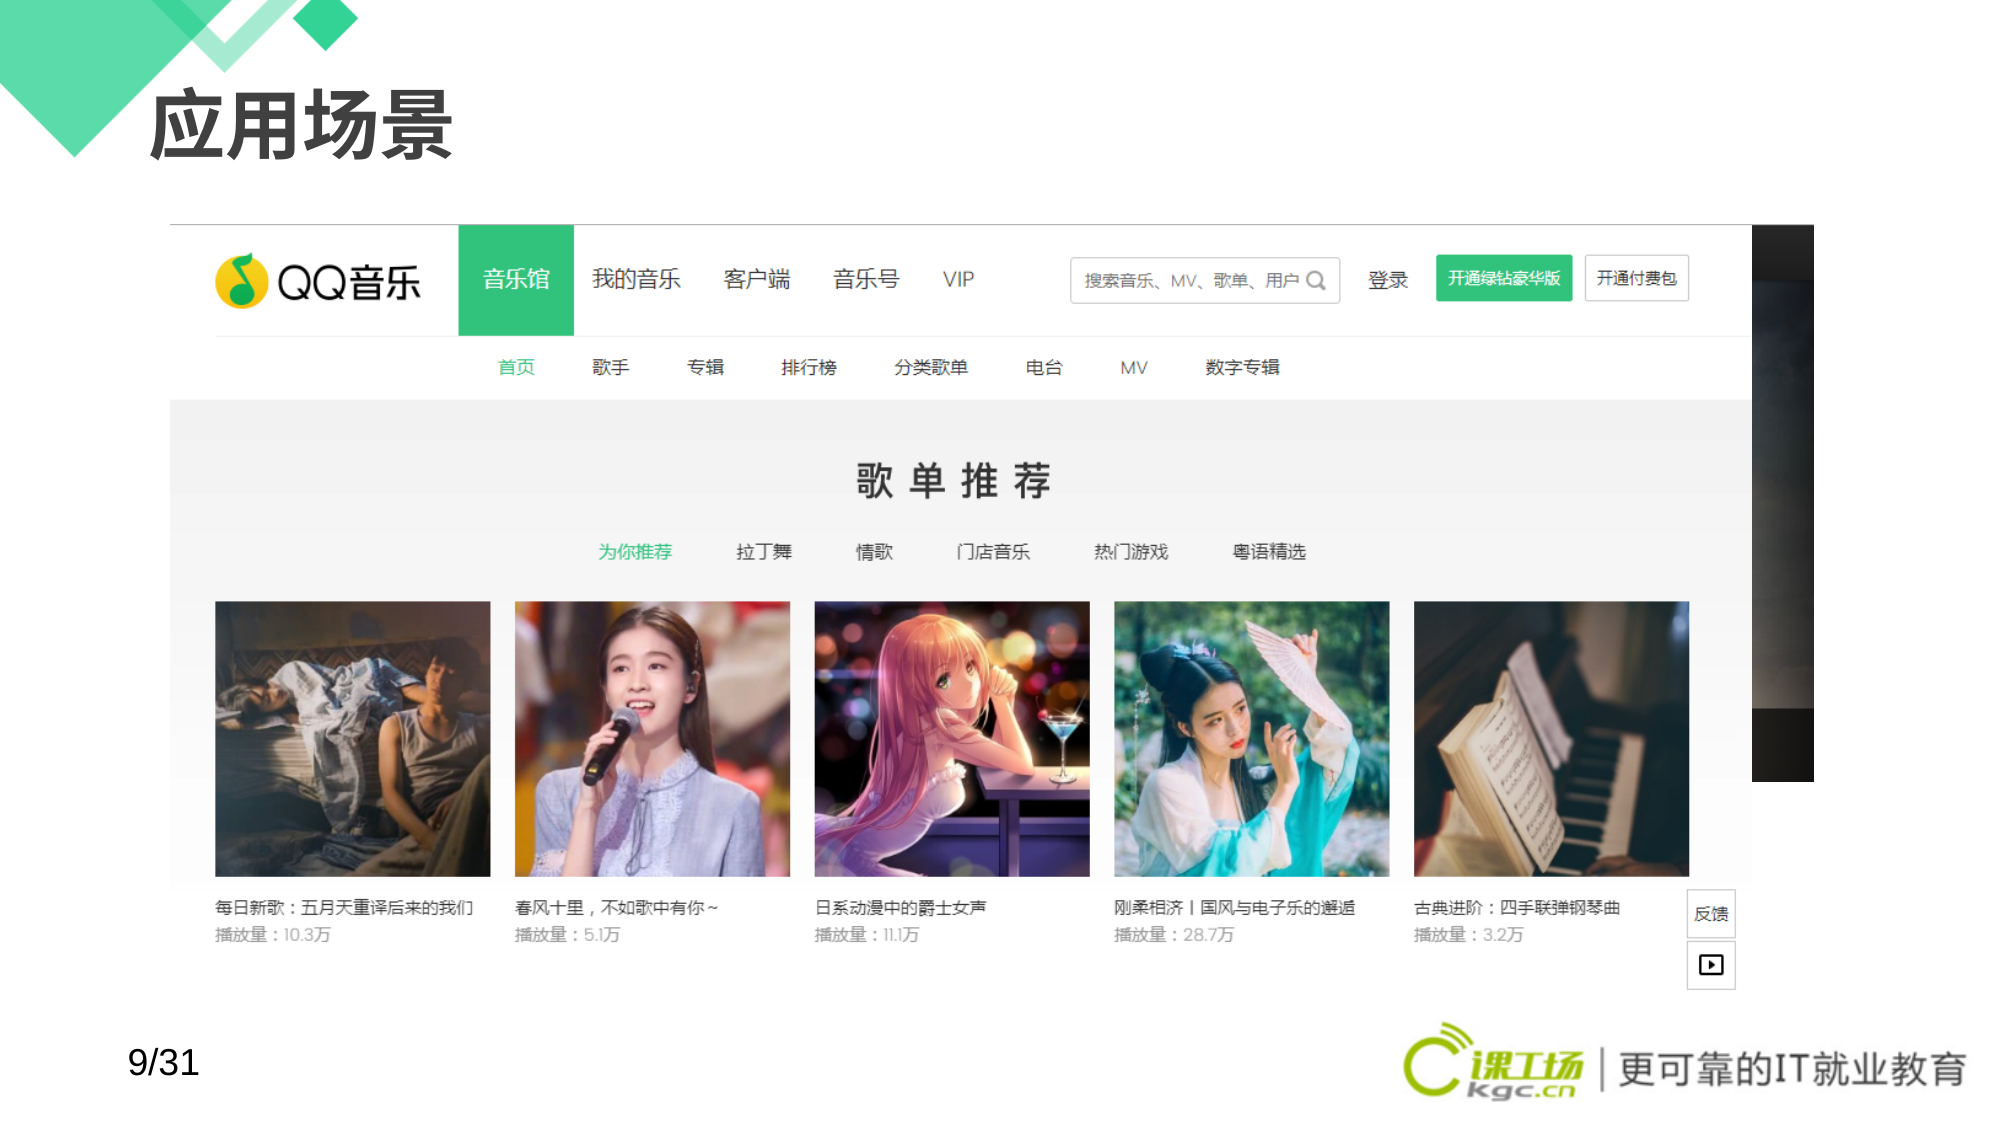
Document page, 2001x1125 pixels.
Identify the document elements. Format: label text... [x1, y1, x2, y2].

picture [0, 0, 2000, 1125]
list [126, 214, 1880, 1006]
title 应用场景 [129, 45, 1692, 201]
